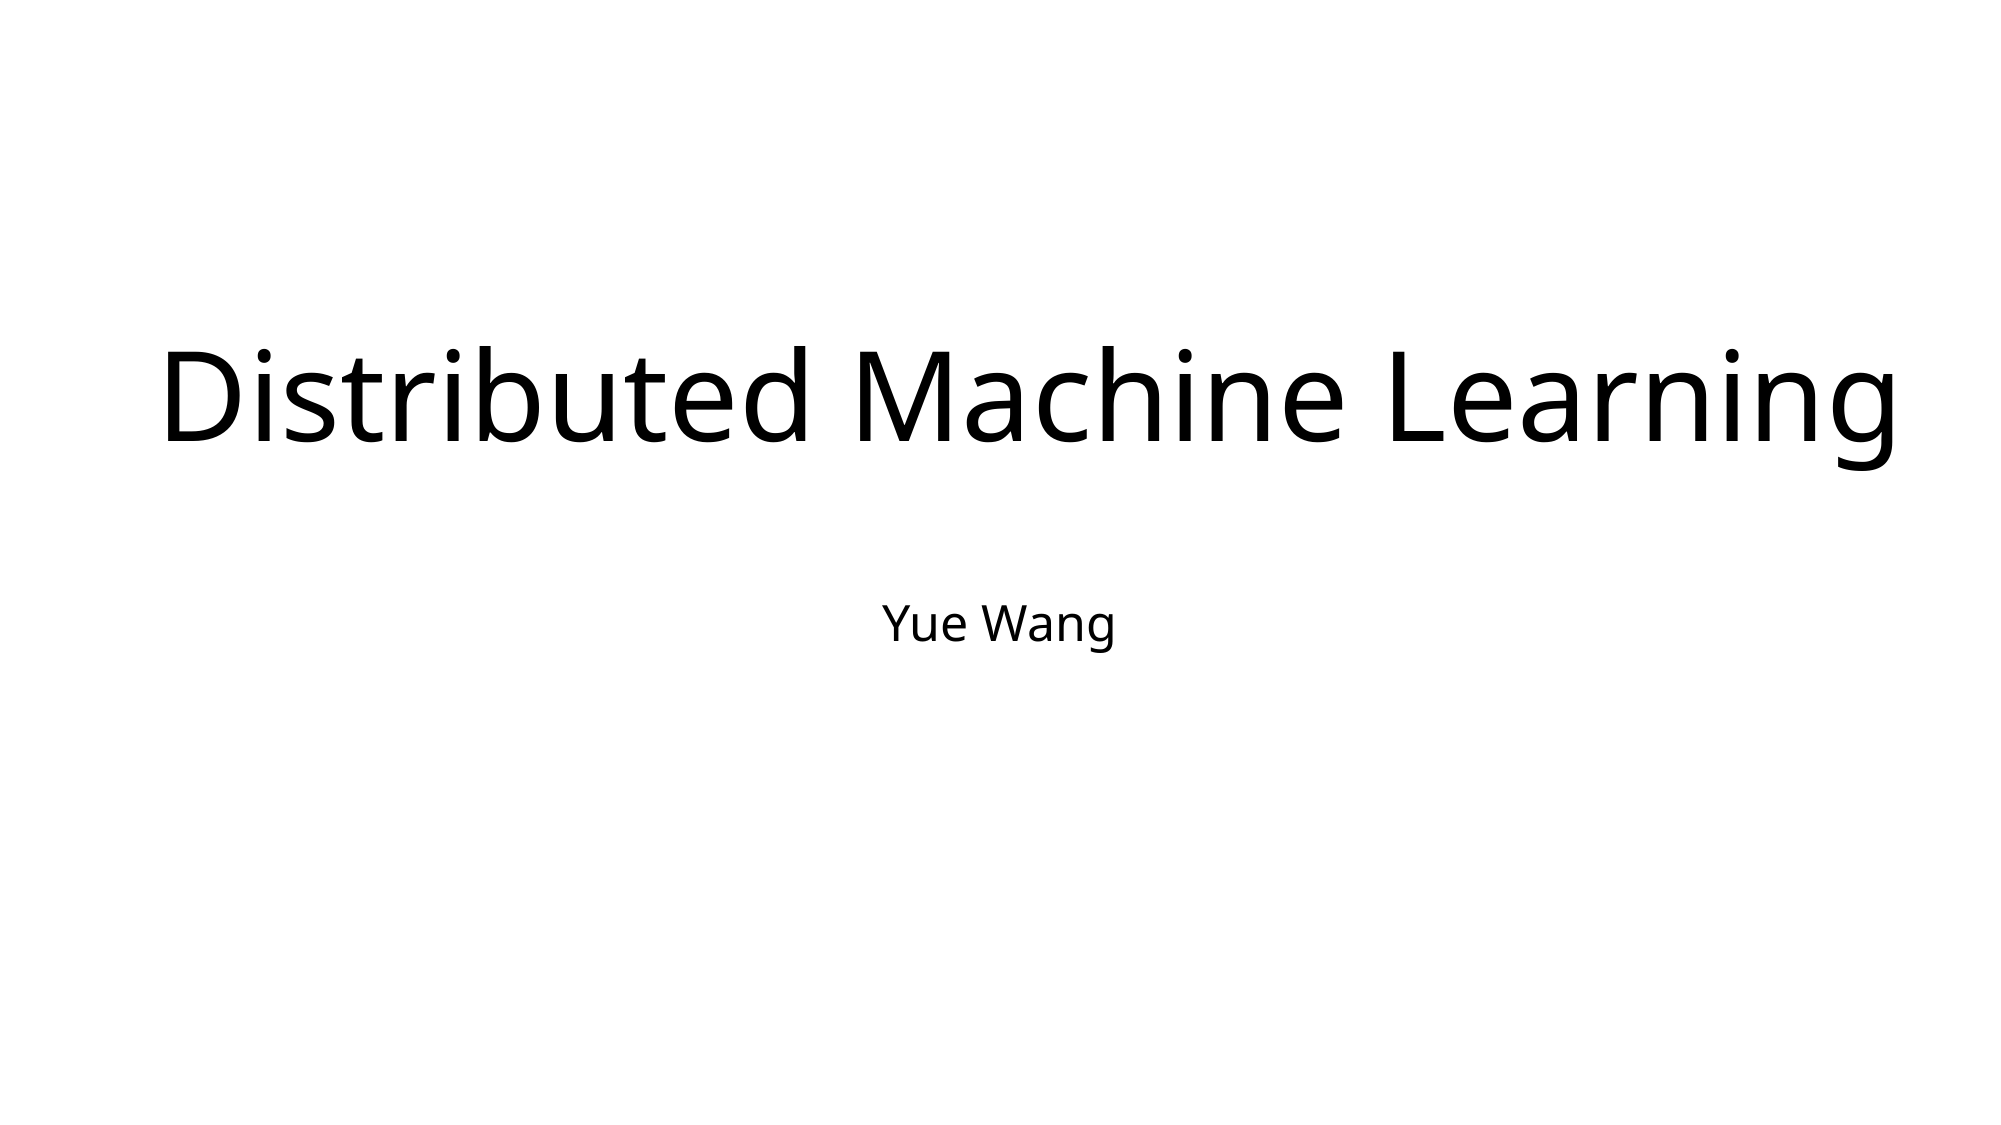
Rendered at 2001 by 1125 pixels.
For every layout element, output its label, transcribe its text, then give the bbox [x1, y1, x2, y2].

title Distributed Machine Learning [122, 84, 1939, 476]
subtitle Yue Wang [249, 590, 1750, 863]
